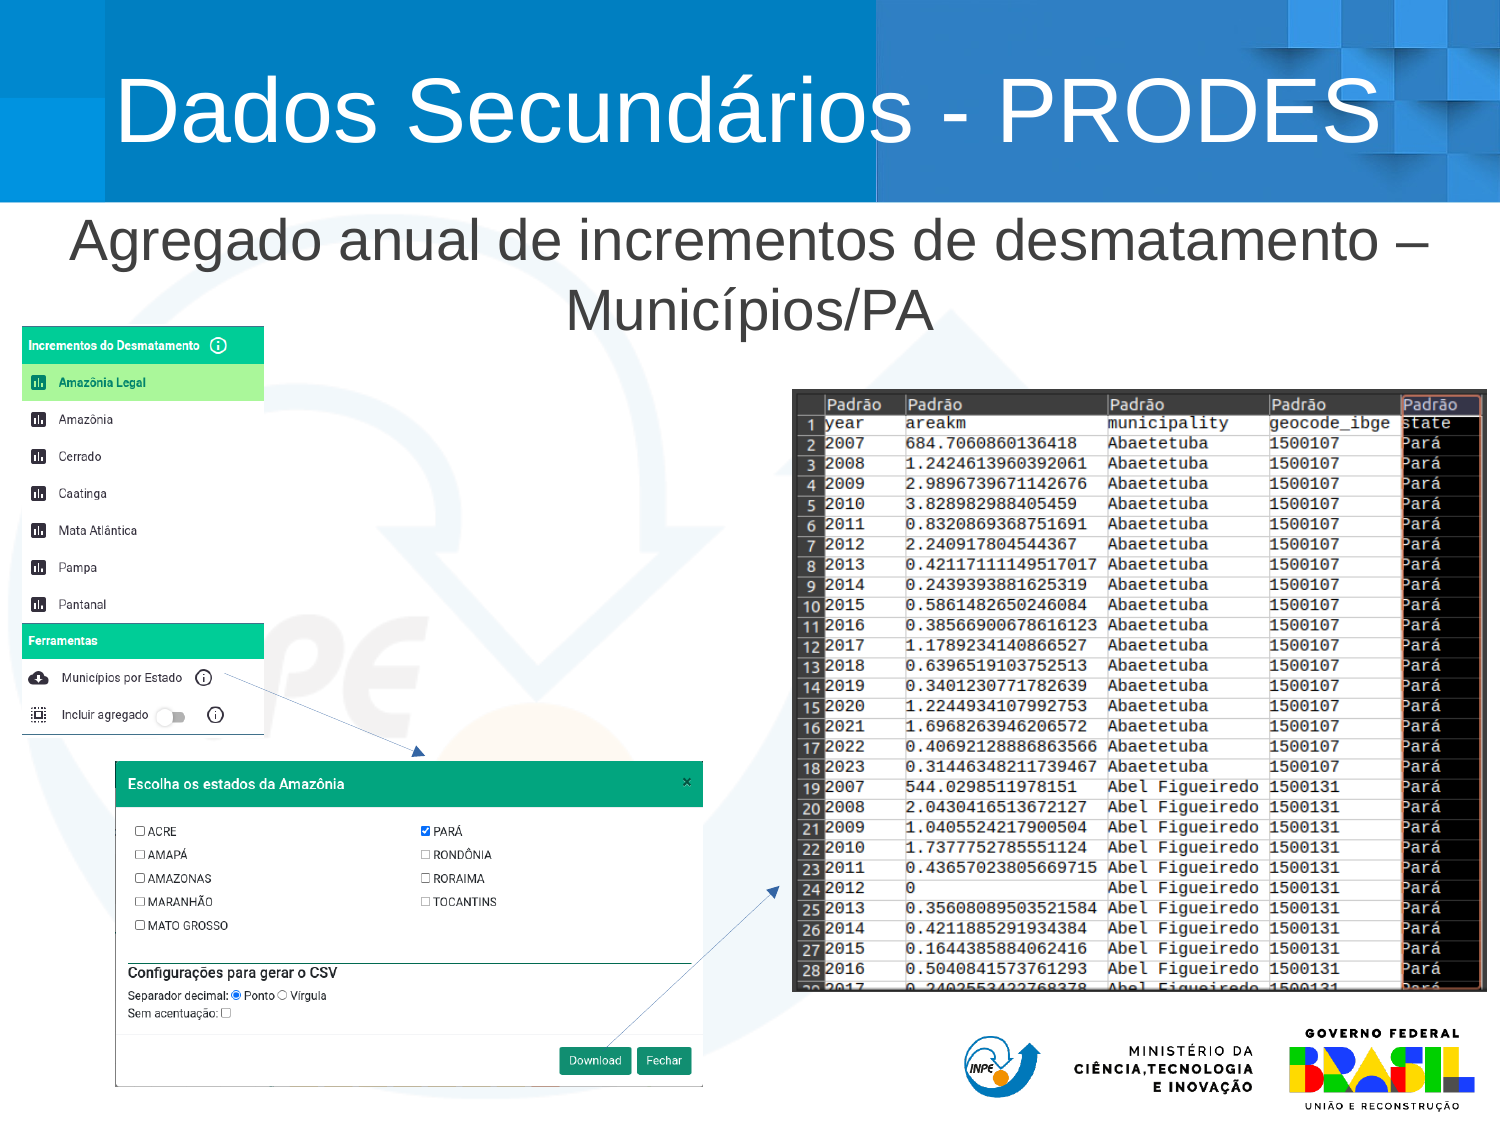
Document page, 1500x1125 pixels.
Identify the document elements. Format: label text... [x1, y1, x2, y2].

text_box Agregado anual de incrementos de desmatamento – Municípios/PA [11, 194, 1488, 340]
picture [877, 0, 1500, 203]
text_box [270, 691, 426, 757]
text_box Dados Secundários - PRODES [74, 14, 1425, 194]
picture [0, 203, 1497, 1125]
text_box [707, 885, 780, 954]
